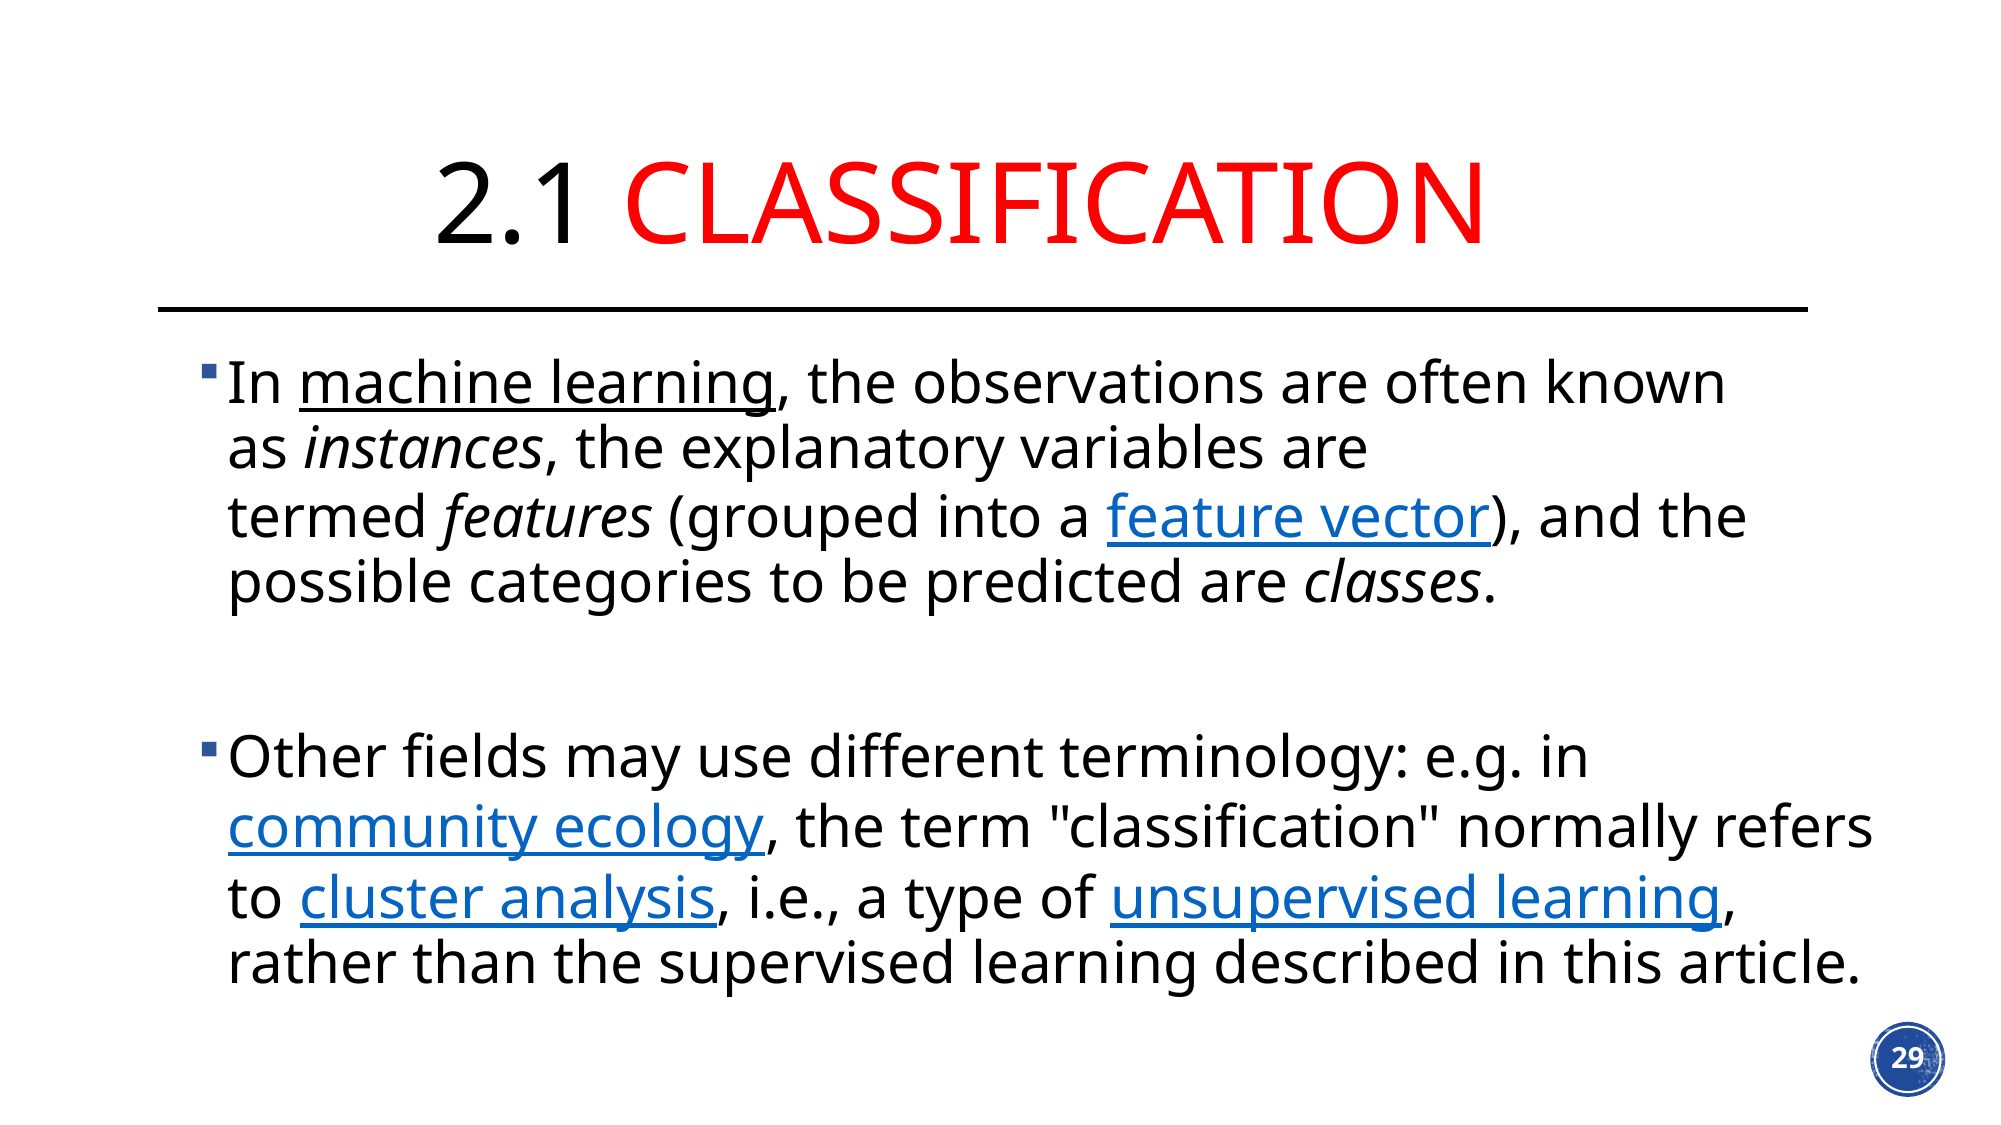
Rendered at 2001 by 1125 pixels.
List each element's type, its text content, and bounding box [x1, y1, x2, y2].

title 2.1 Classification [137, 75, 1788, 339]
list In machine learning, the observations are often known as instances, the explanatory variables are termed features (grouped into a feature vector), and the possible categories to be predicted are classes. Other fields may use different terminology: e.g. in community ecology, the term "classification" normally refers to cluster analysis, i.e., a type of unsupervised learning, rather than the supervised learning described in this article. [183, 339, 1908, 1125]
slide_number 28 [1855, 1028, 1961, 1089]
